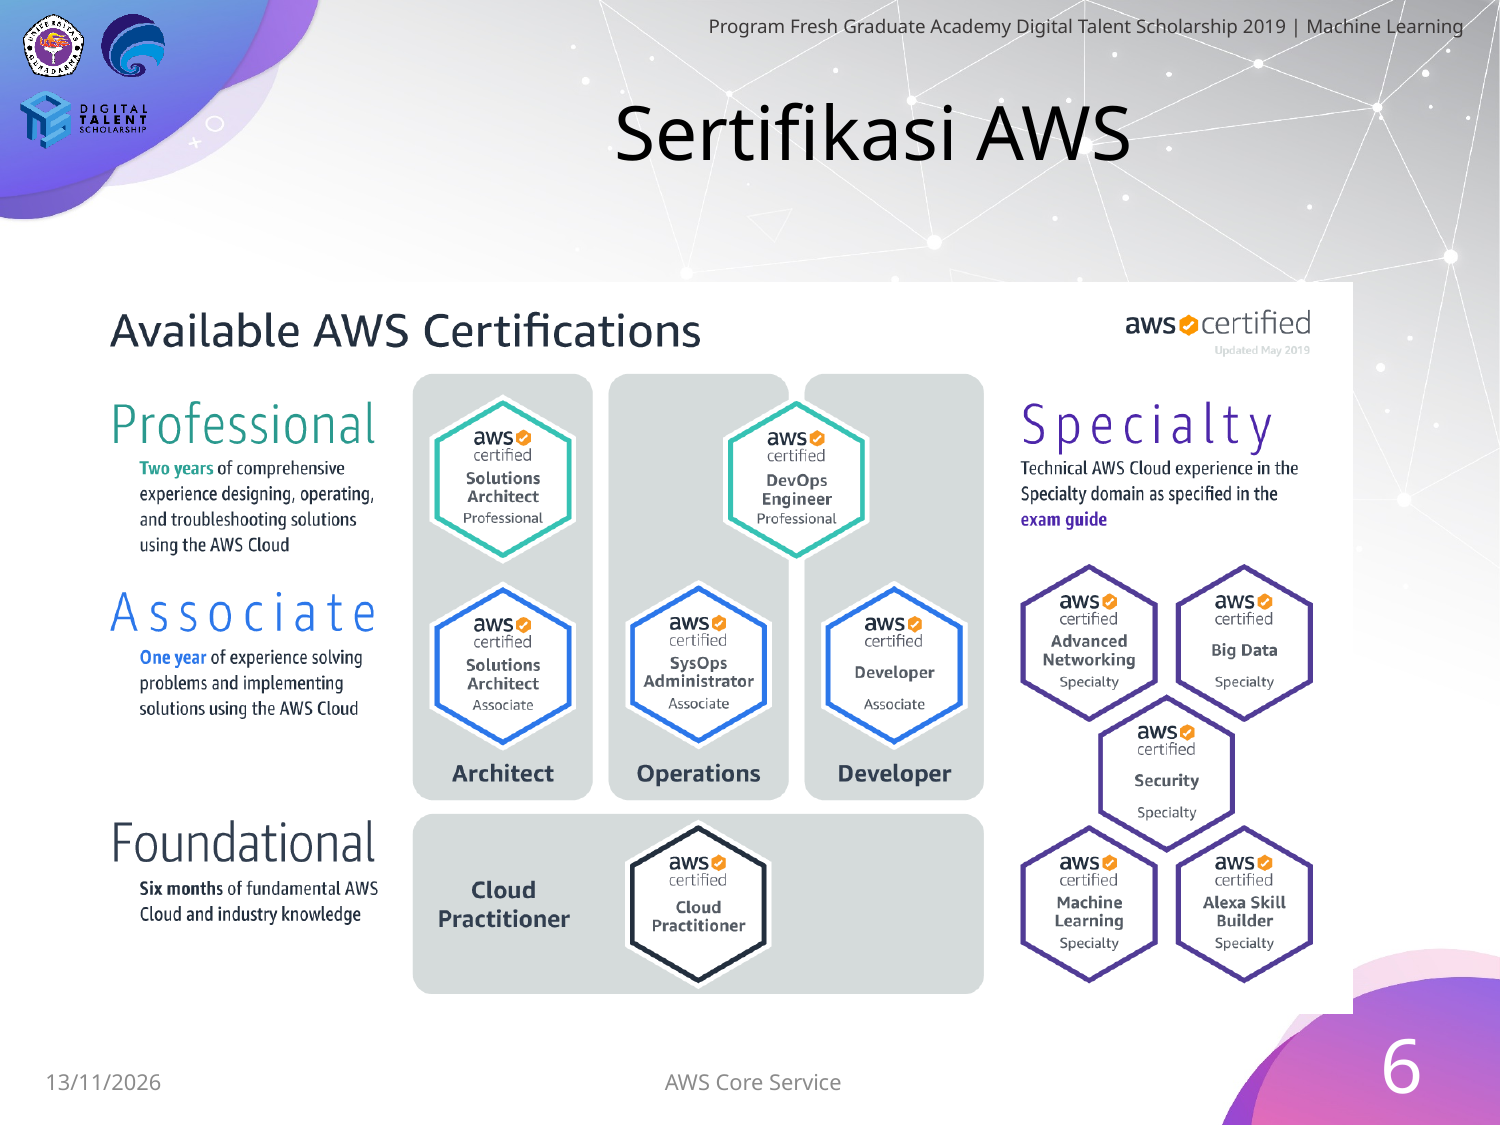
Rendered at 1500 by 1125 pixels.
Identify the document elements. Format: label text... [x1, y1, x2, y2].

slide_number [30, 1053, 272, 1114]
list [75, 282, 1353, 1014]
slide_number 6 [1327, 1025, 1477, 1115]
picture [0, 0, 1500, 1125]
title Sertifikasi AWS [271, 66, 1477, 207]
footer AWS Core Service [386, 1053, 1121, 1114]
